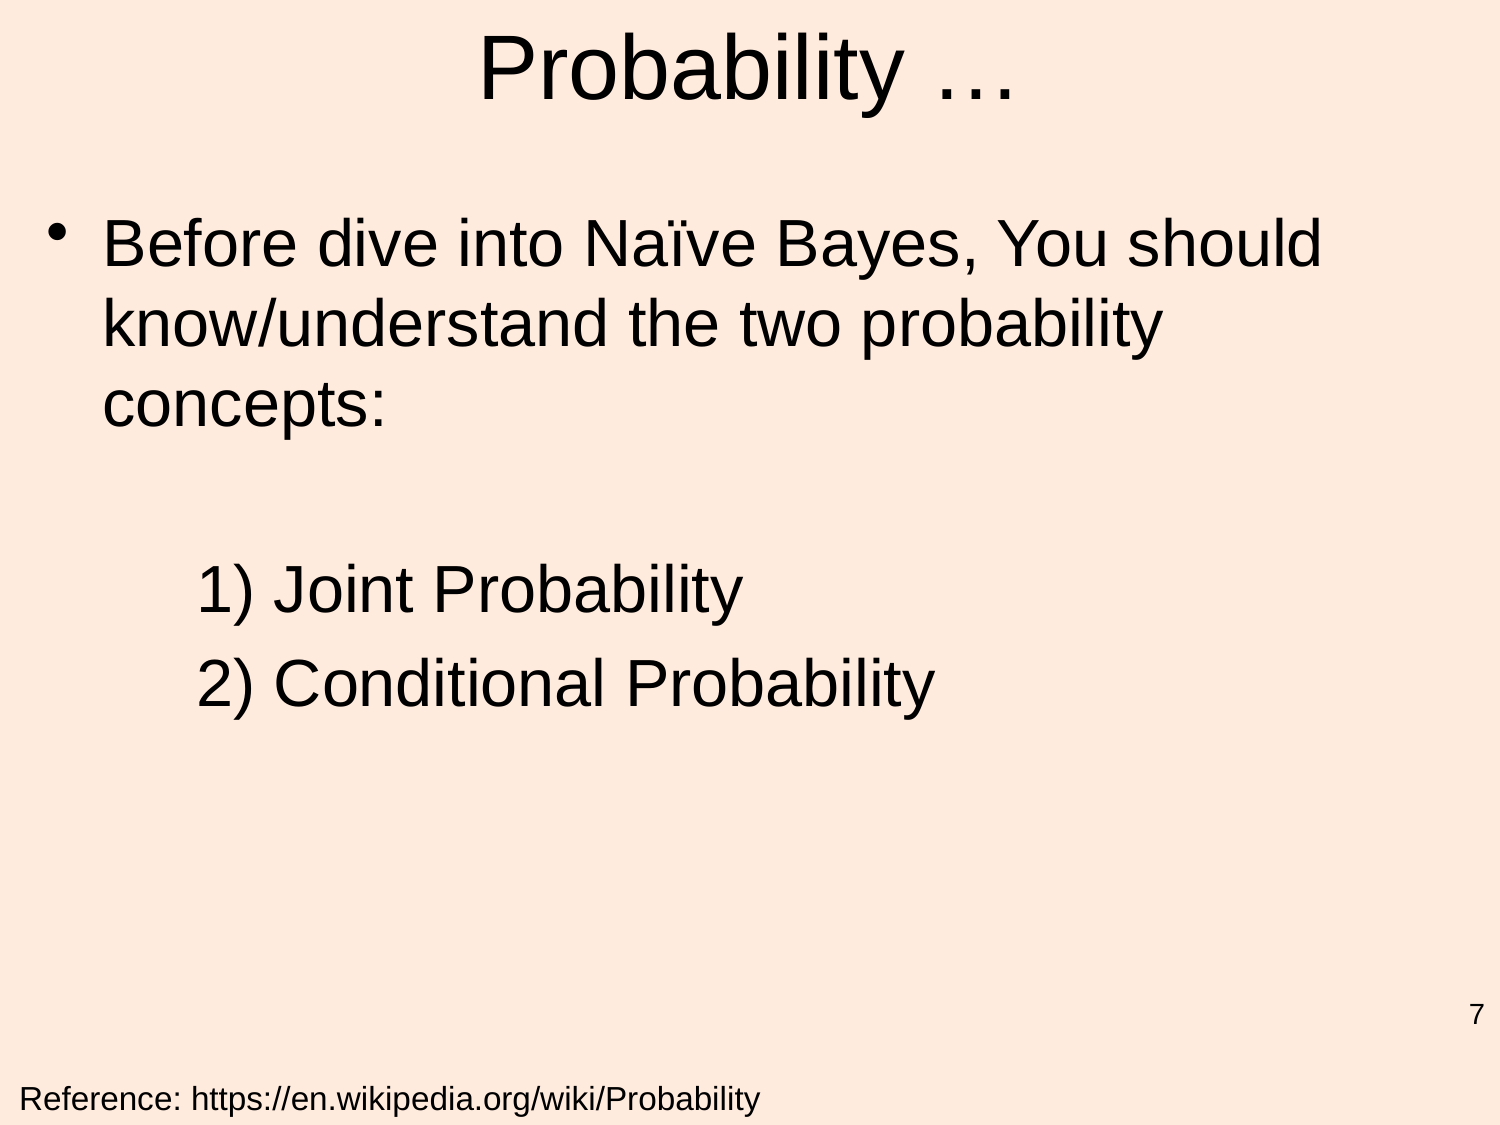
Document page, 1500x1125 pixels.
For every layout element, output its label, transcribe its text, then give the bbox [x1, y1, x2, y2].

slide_number 7 [1187, 987, 1500, 1063]
title Probability … [112, 0, 1388, 98]
text_box Reference: https://en.wikipedia.org/wiki/Probability [4, 1069, 777, 1125]
list Before dive into Naïve Bayes, You should know/understand the two probability concepts: 1) Joint Probability 2) Conditional Probability [31, 98, 1469, 1049]
